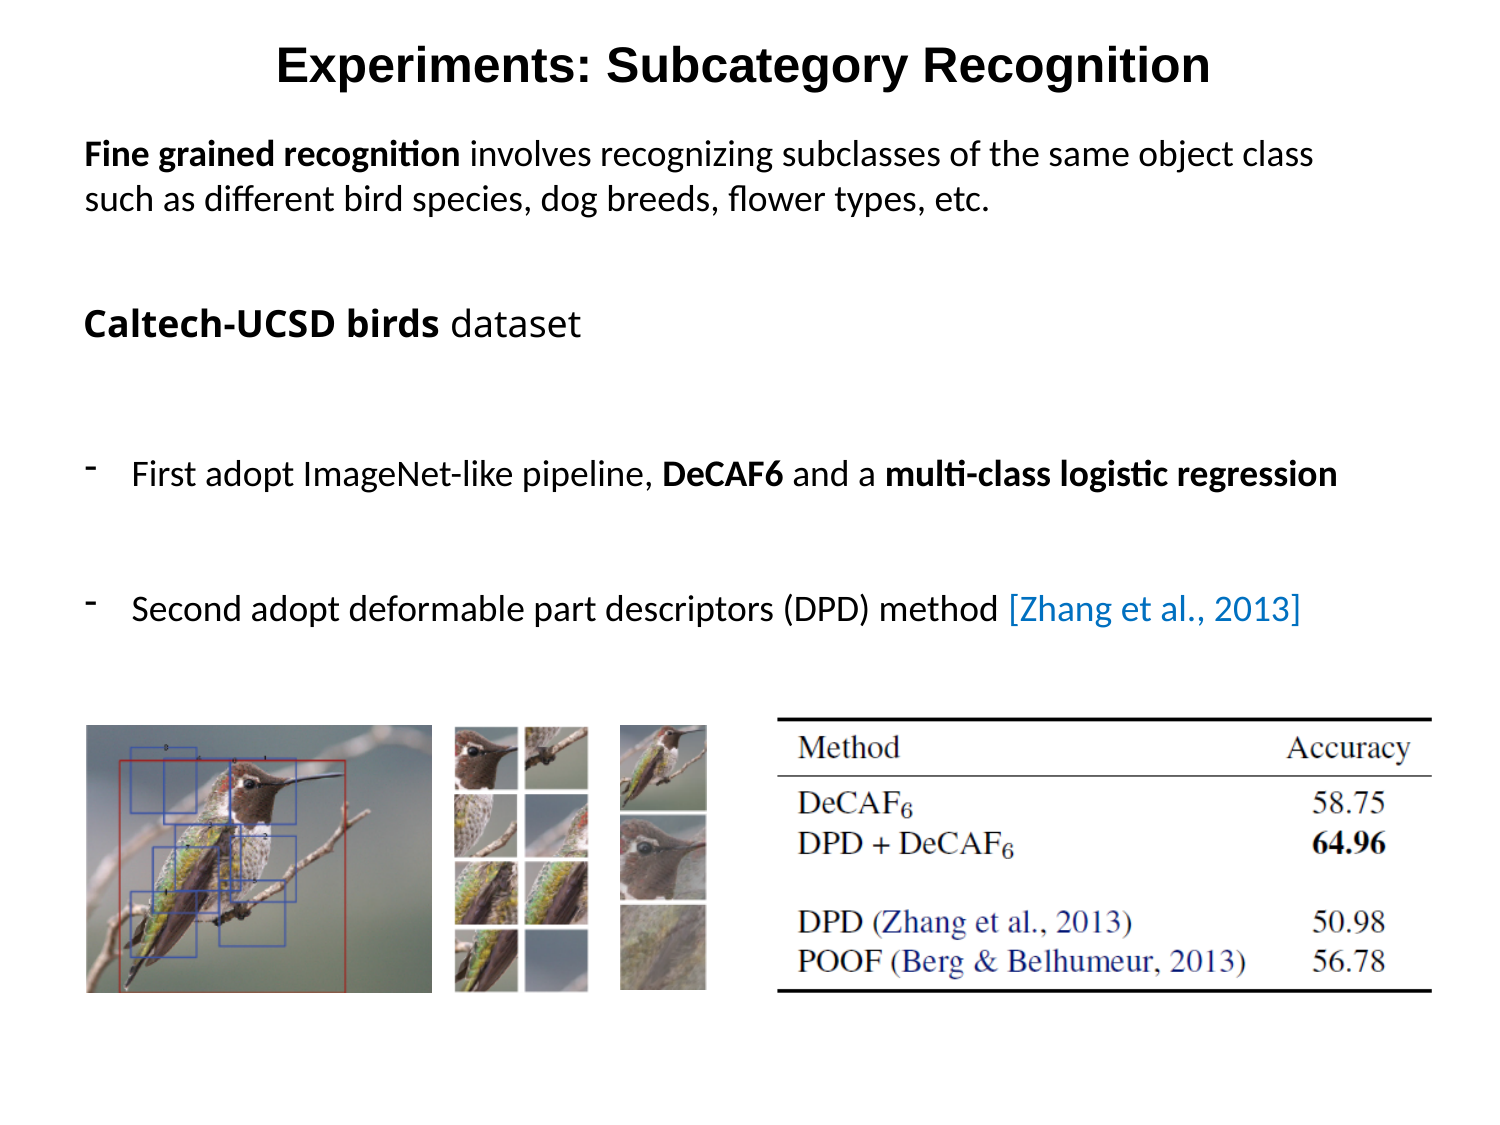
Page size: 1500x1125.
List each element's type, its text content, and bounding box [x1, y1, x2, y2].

text_box Caltech-UCSD birds dataset [68, 292, 597, 353]
picture [764, 703, 1442, 998]
text_box Fine grained recognition involves recognizing subclasses of the same object class such as different bird species, dog breeds, flower types, etc. [69, 121, 1376, 227]
text_box First adopt ImageNet-like pipeline, DeCAF6 and a multi-class logistic regression Second adopt deformable part descriptors (DPD) method [Zhang et al., 2013] [69, 441, 1483, 636]
picture [620, 725, 707, 990]
text_box Experiments: Subcategory Recognition [261, 24, 1227, 100]
picture [86, 725, 432, 994]
picture [453, 726, 589, 994]
